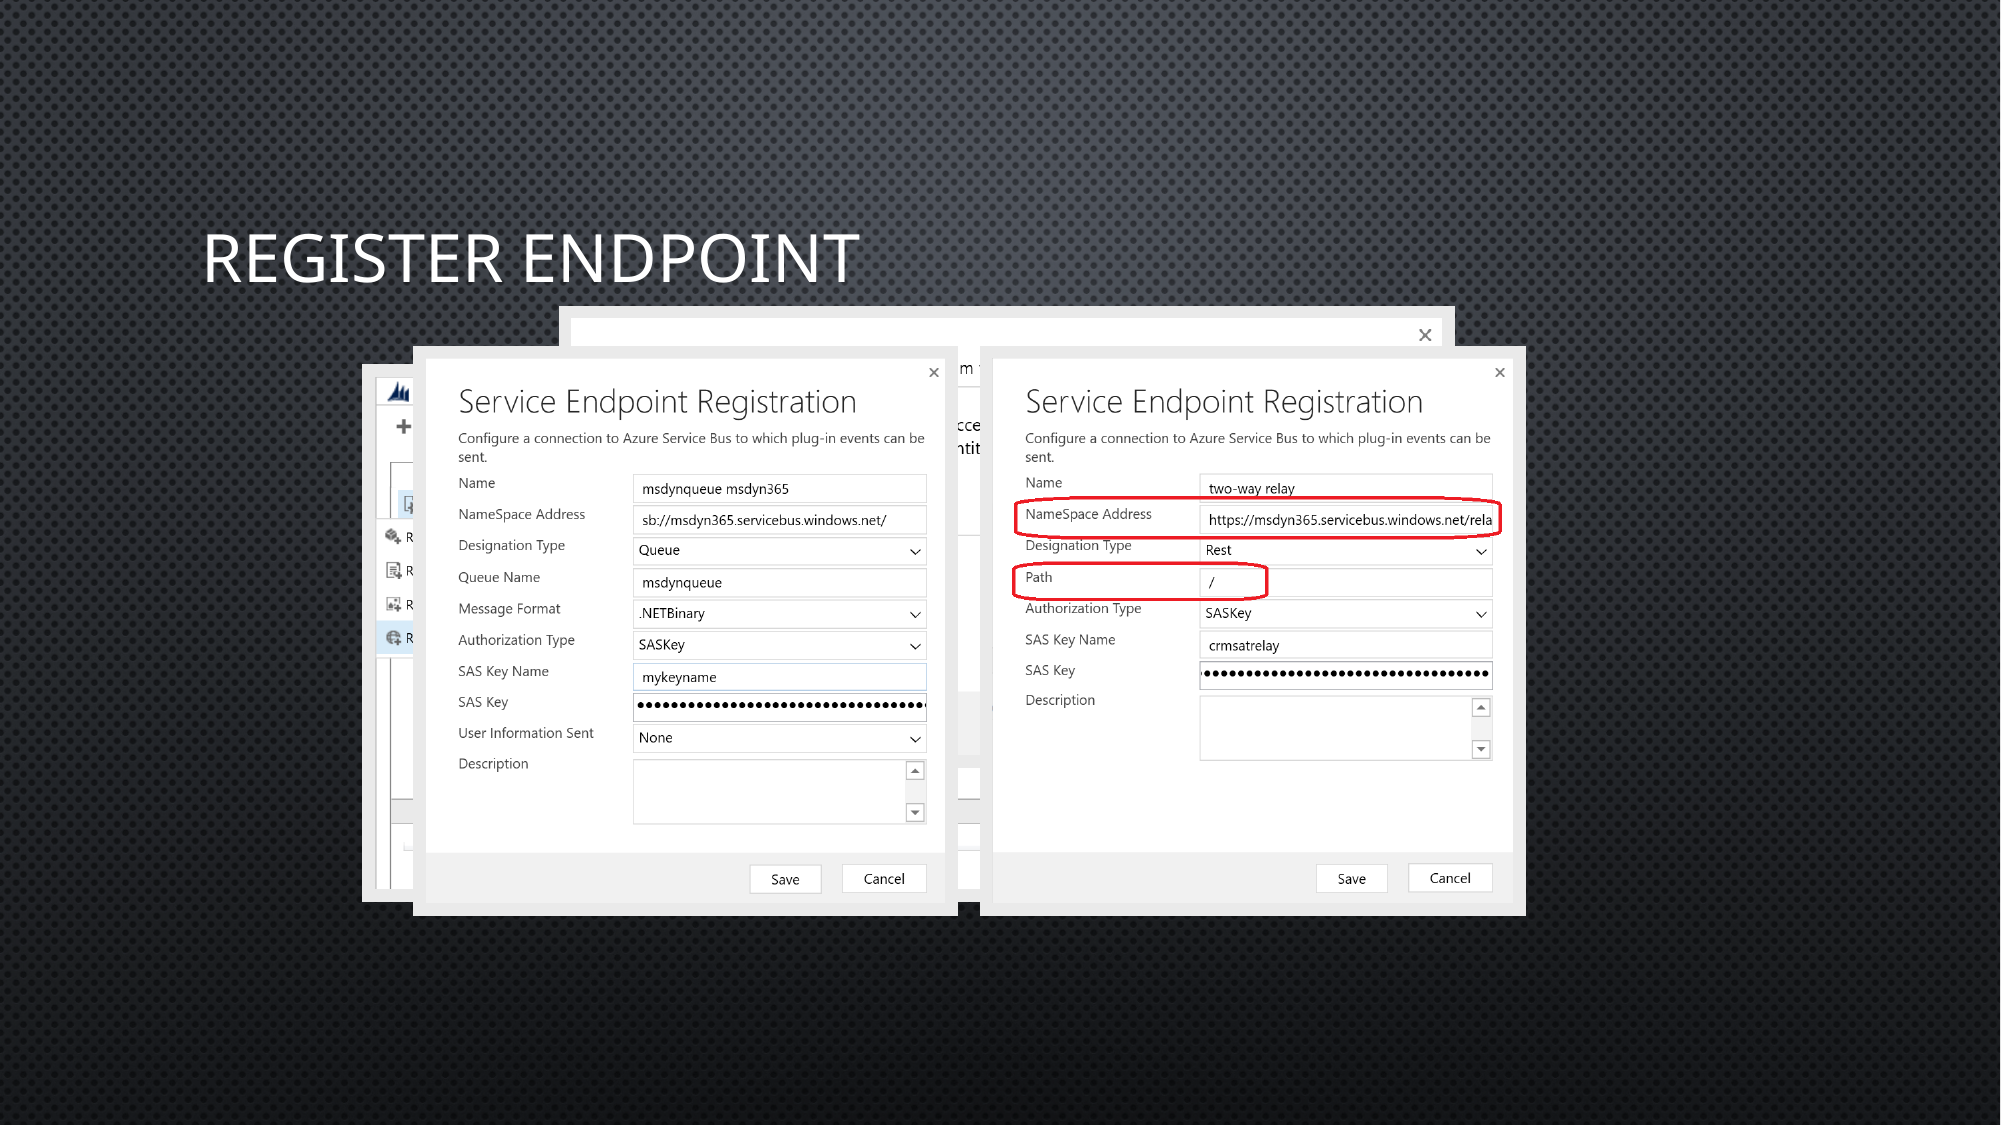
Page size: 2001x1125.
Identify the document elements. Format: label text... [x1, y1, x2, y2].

picture [0, 0, 2001, 1125]
text_box Register endpoint [187, 99, 1813, 413]
